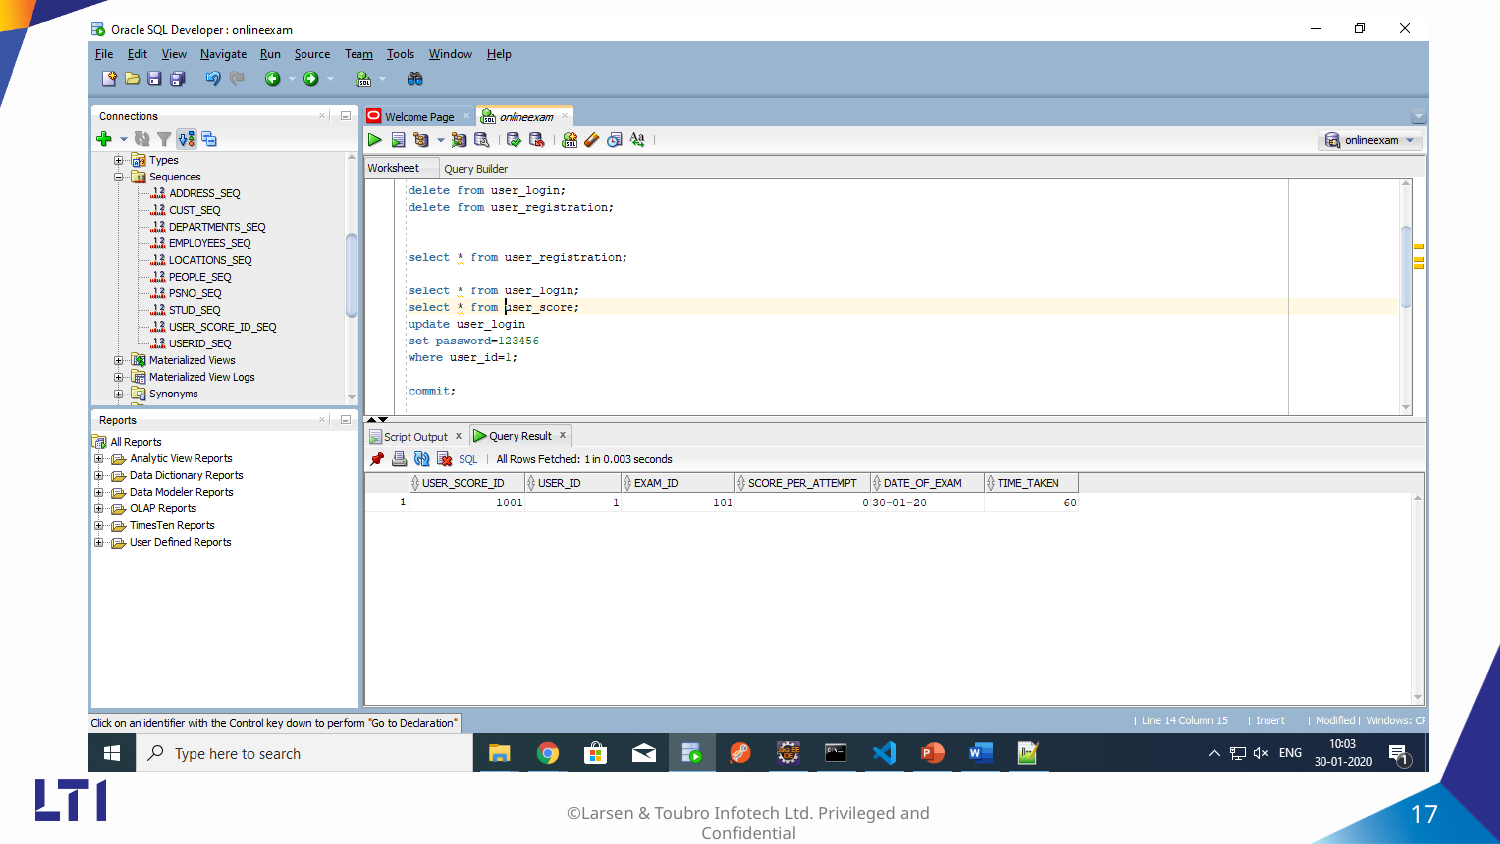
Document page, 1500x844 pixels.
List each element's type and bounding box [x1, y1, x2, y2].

picture [1288, 640, 1500, 844]
picture [0, 0, 109, 110]
list [88, 17, 1429, 772]
picture [35, 779, 106, 821]
